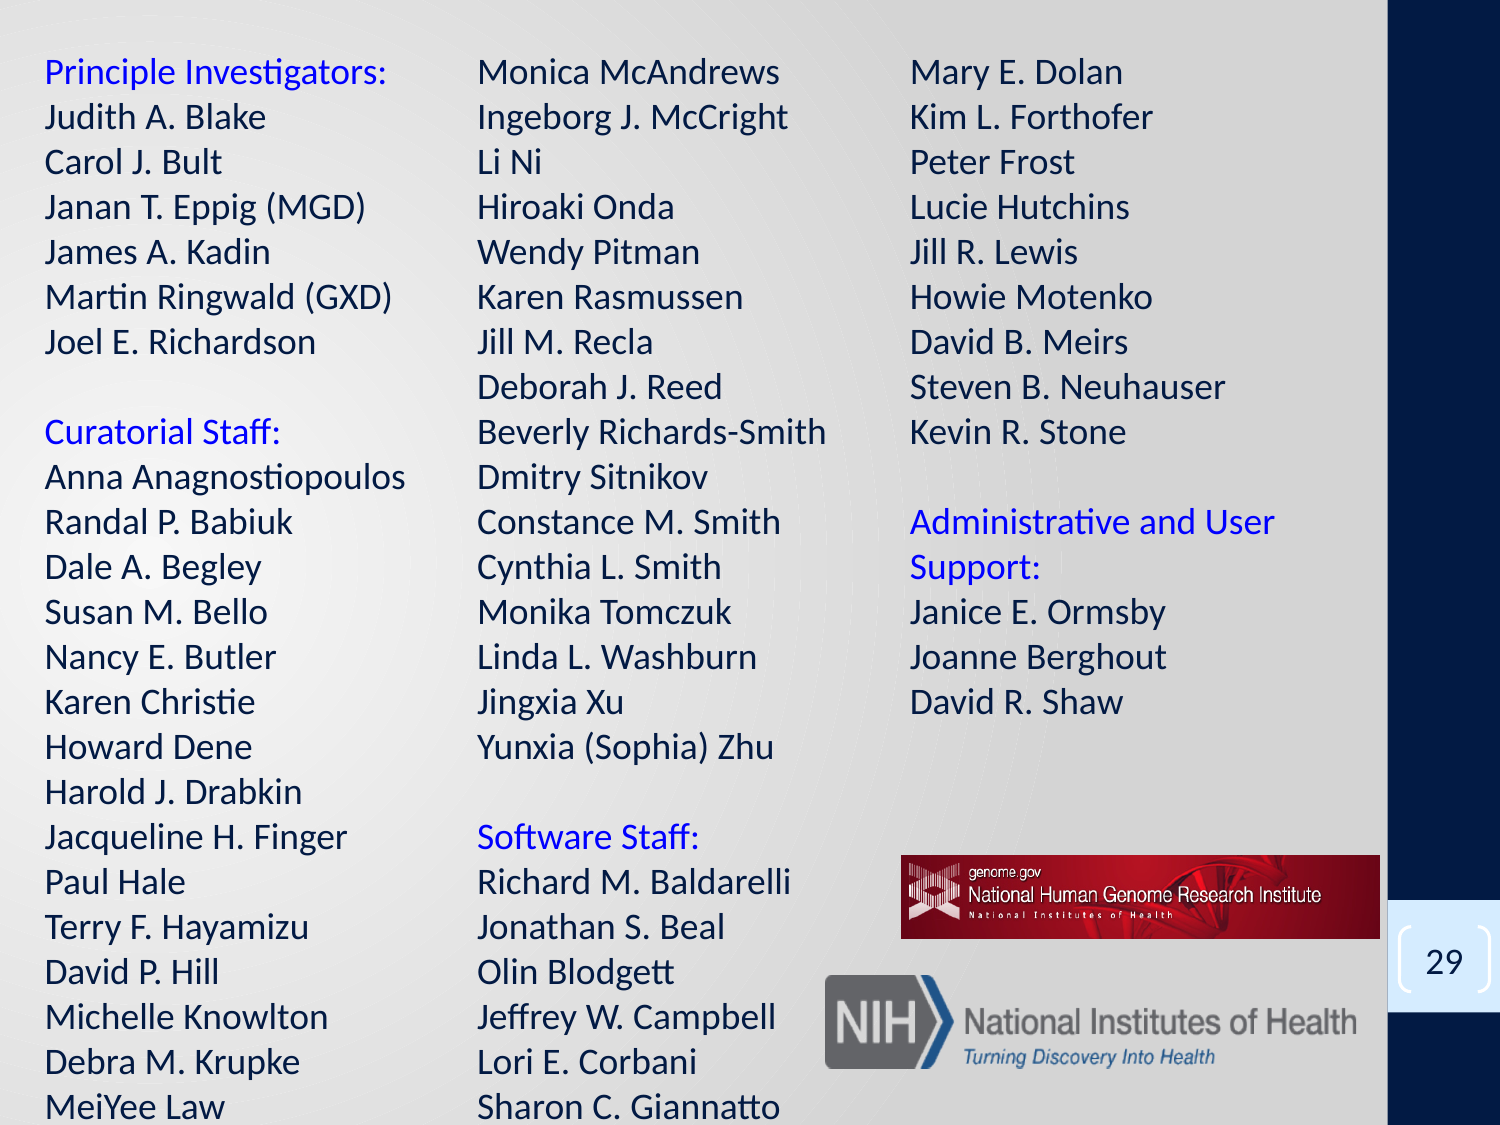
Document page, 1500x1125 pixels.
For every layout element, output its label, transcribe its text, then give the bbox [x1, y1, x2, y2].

picture [825, 974, 1358, 1070]
slide_number 29 [1397, 925, 1492, 994]
text_box Principle Investigators: Judith A. Blake Carol J. Bult Janan T. Eppig (MGD) James A. Kadin Martin Ringwald (GXD) Joel E. Richardson Curatorial Staff: Anna Anagnostiopoulos Randal P. Babiuk Dale A. Begley Susan M. Bello Nancy E. Butler Karen Christie Howard Dene Harold J. Drabkin Jacqueline H. Finger Paul Hale Terry F. Hayamizu David P. Hill Michelle Knowlton Debra M. Krupke MeiYee Law Monica McAndrews Ingeborg J. McCright Li Ni Hiroaki Onda Wendy Pitman Karen Rasmussen Jill M. Recla Deborah J. Reed Beverly Richards-Smith Dmitry Sitnikov Constance M. Smith Cynthia L. Smith Monika Tomczuk Linda L. Washburn Jingxia Xu Yunxia (Sophia) Zhu Software Staff: Richard M. Baldarelli Jonathan S. Beal Olin Blodgett Jeffrey W. Campbell Lori E. Corbani Sharon C. Giannatto Mary E. Dolan Kim L. Forthofer Peter Frost Lucie Hutchins Jill R. Lewis Howie Motenko David B. Meirs Steven B. Neuhauser Kevin R. Stone Administrative and User Support: Janice E. Ormsby Joanne Berghout David R. Shaw [29, 39, 1358, 1125]
picture [901, 854, 1380, 939]
